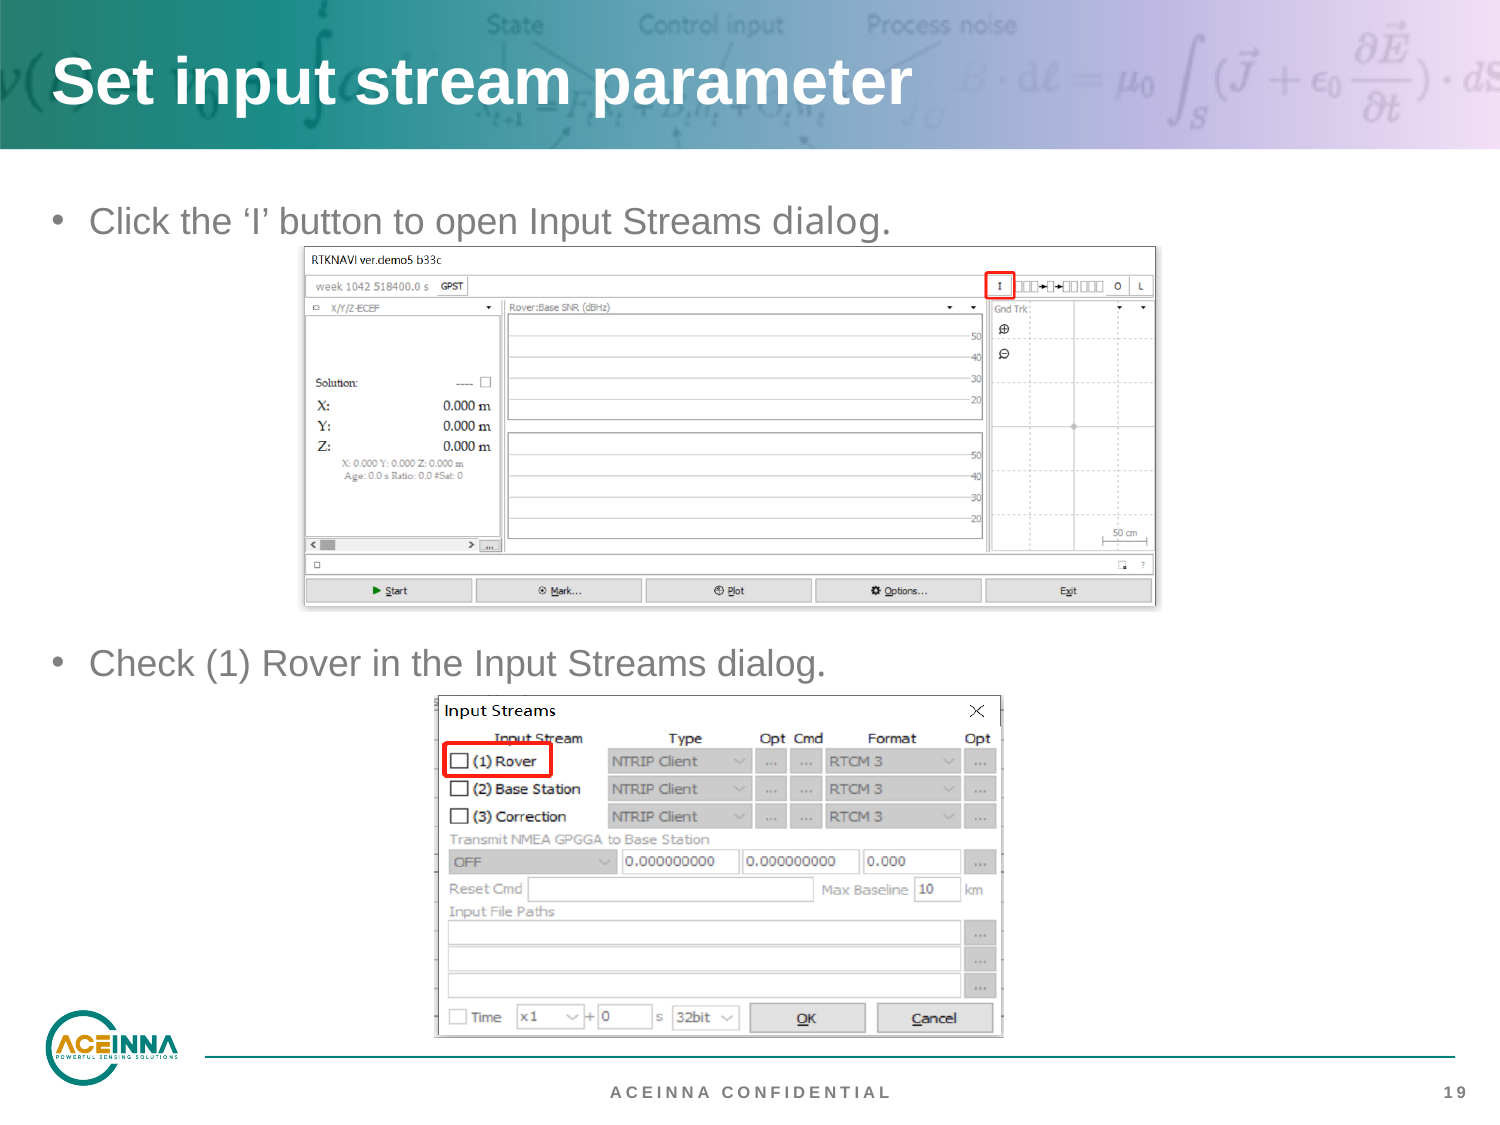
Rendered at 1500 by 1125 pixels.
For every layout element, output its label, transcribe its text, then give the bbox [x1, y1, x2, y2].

title Set input stream parameter [36, 15, 1450, 150]
list Click the ‘I’ button to open Input Streams dialog. Check (1) Rover in the Input Streams dialog. [36, 166, 1450, 1021]
picture [0, 0, 1500, 1125]
